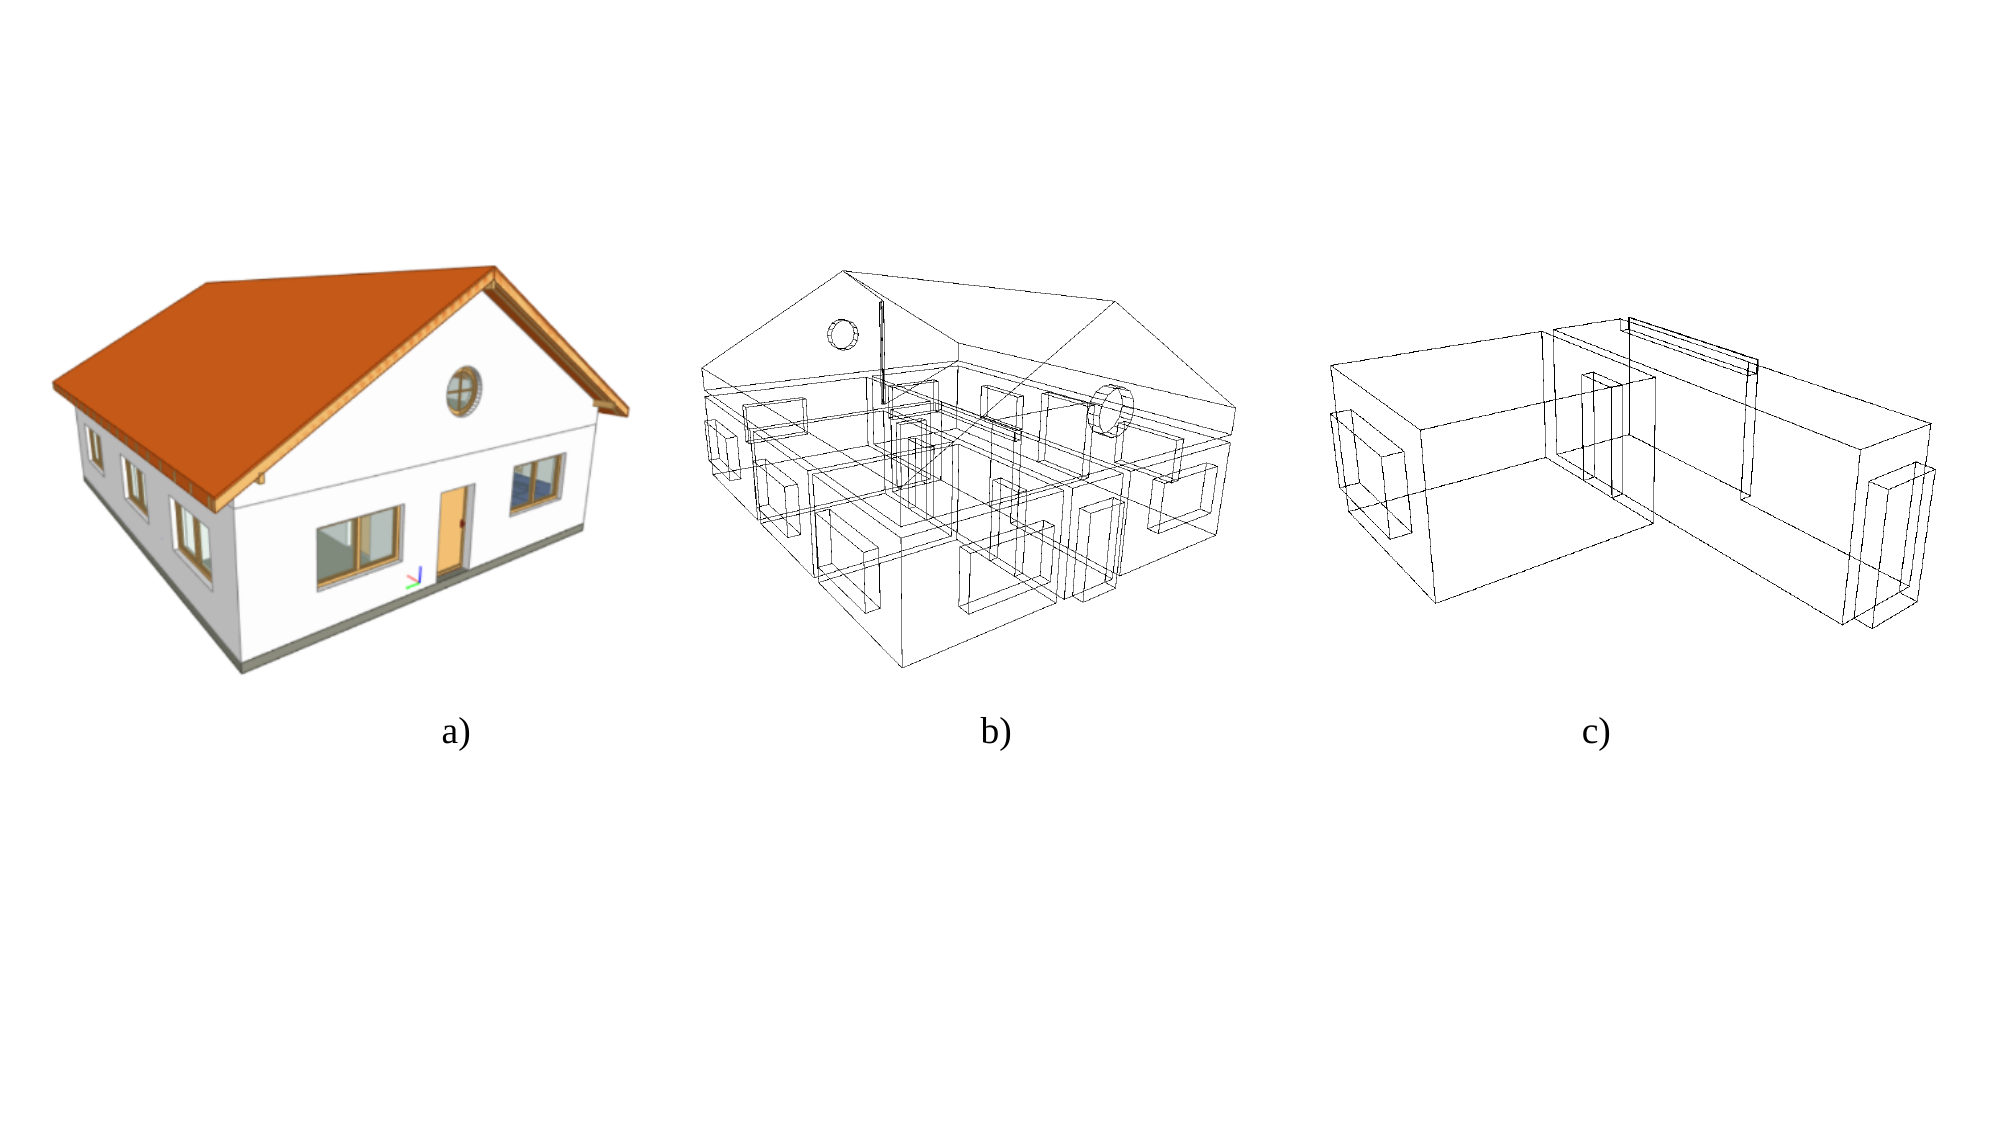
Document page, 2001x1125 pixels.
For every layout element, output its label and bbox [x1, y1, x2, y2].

text_box [33, 243, 1970, 763]
